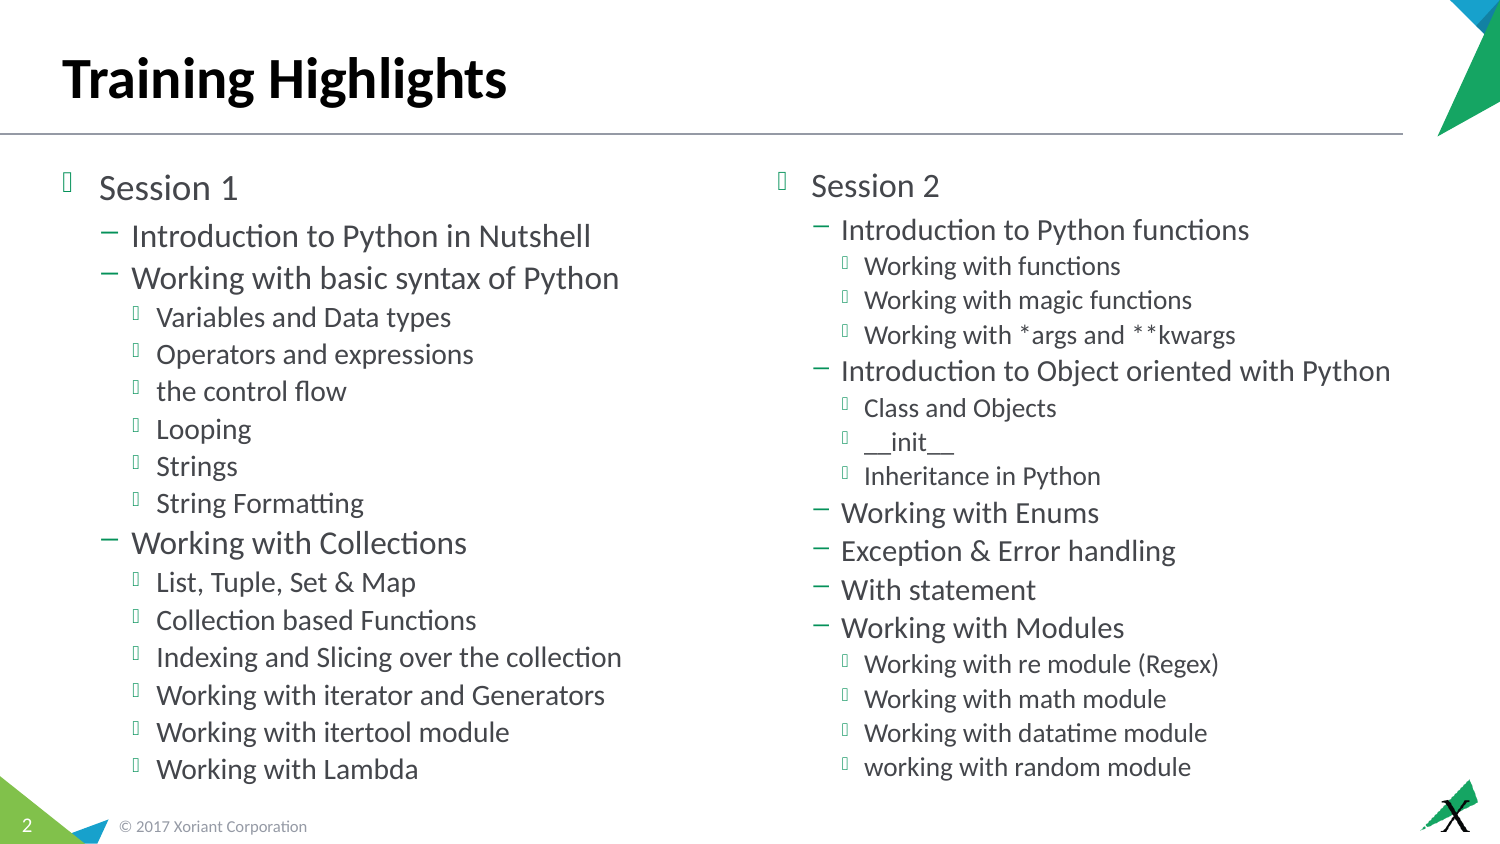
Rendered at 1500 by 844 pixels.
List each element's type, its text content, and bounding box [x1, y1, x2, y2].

list Session 2 Introduction to Python functions Working with functions Working with magic functions Working with *args and **kwargs Introduction to Object oriented with Python Class and Objects __init__ Inheritance in Python Working with Enums Exception & Error handling With statement Working with Modules Working with re module (Regex) Working with math module Working with datatime module working with random module [762, 156, 1453, 797]
list Session 1 Introduction to Python in Nutshell Working with basic syntax of Python Variables and Data types Operators and expressions the control flow Looping Strings String Formatting Working with Collections List, Tuple, Set & Map Collection based Functions Indexing and Slicing over the collection Working with iterator and Generators Working with itertool module Working with Lambda [47, 156, 738, 797]
picture [1420, 779, 1478, 832]
title Training Highlights [47, 9, 1398, 118]
